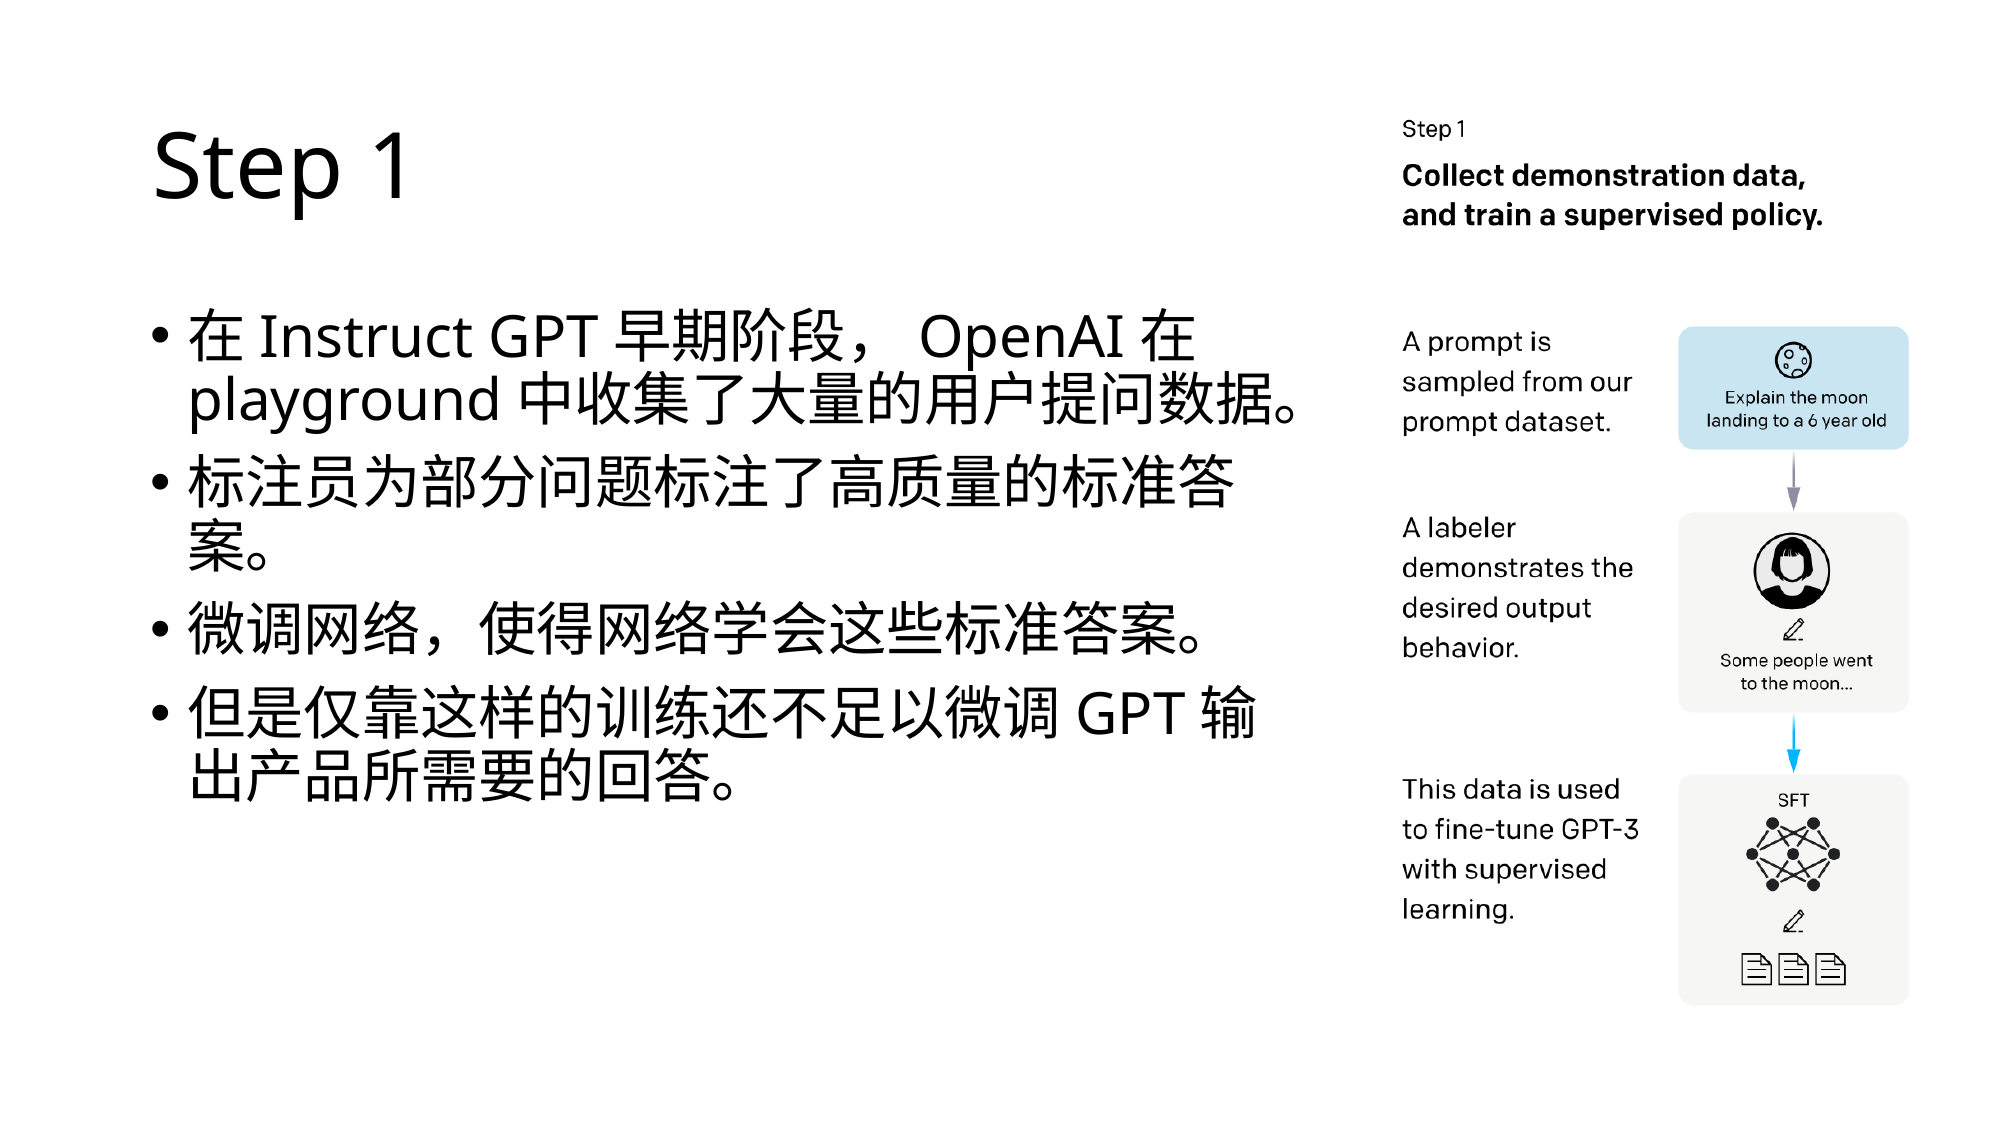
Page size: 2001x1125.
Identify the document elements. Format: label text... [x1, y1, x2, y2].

list 在Instruct GPT早期阶段，OpenAI在playground中收集了大量的用户提问数据。 标注员为部分问题标注了高质量的标准答案。 微调网络，使得网络学会这些标准答案。 但是仅靠这样的训练还不足以微调GPT输出产品所需要的回答。 [135, 299, 1300, 1014]
picture [1379, 77, 1940, 1014]
title Step 1 [137, 59, 1863, 278]
